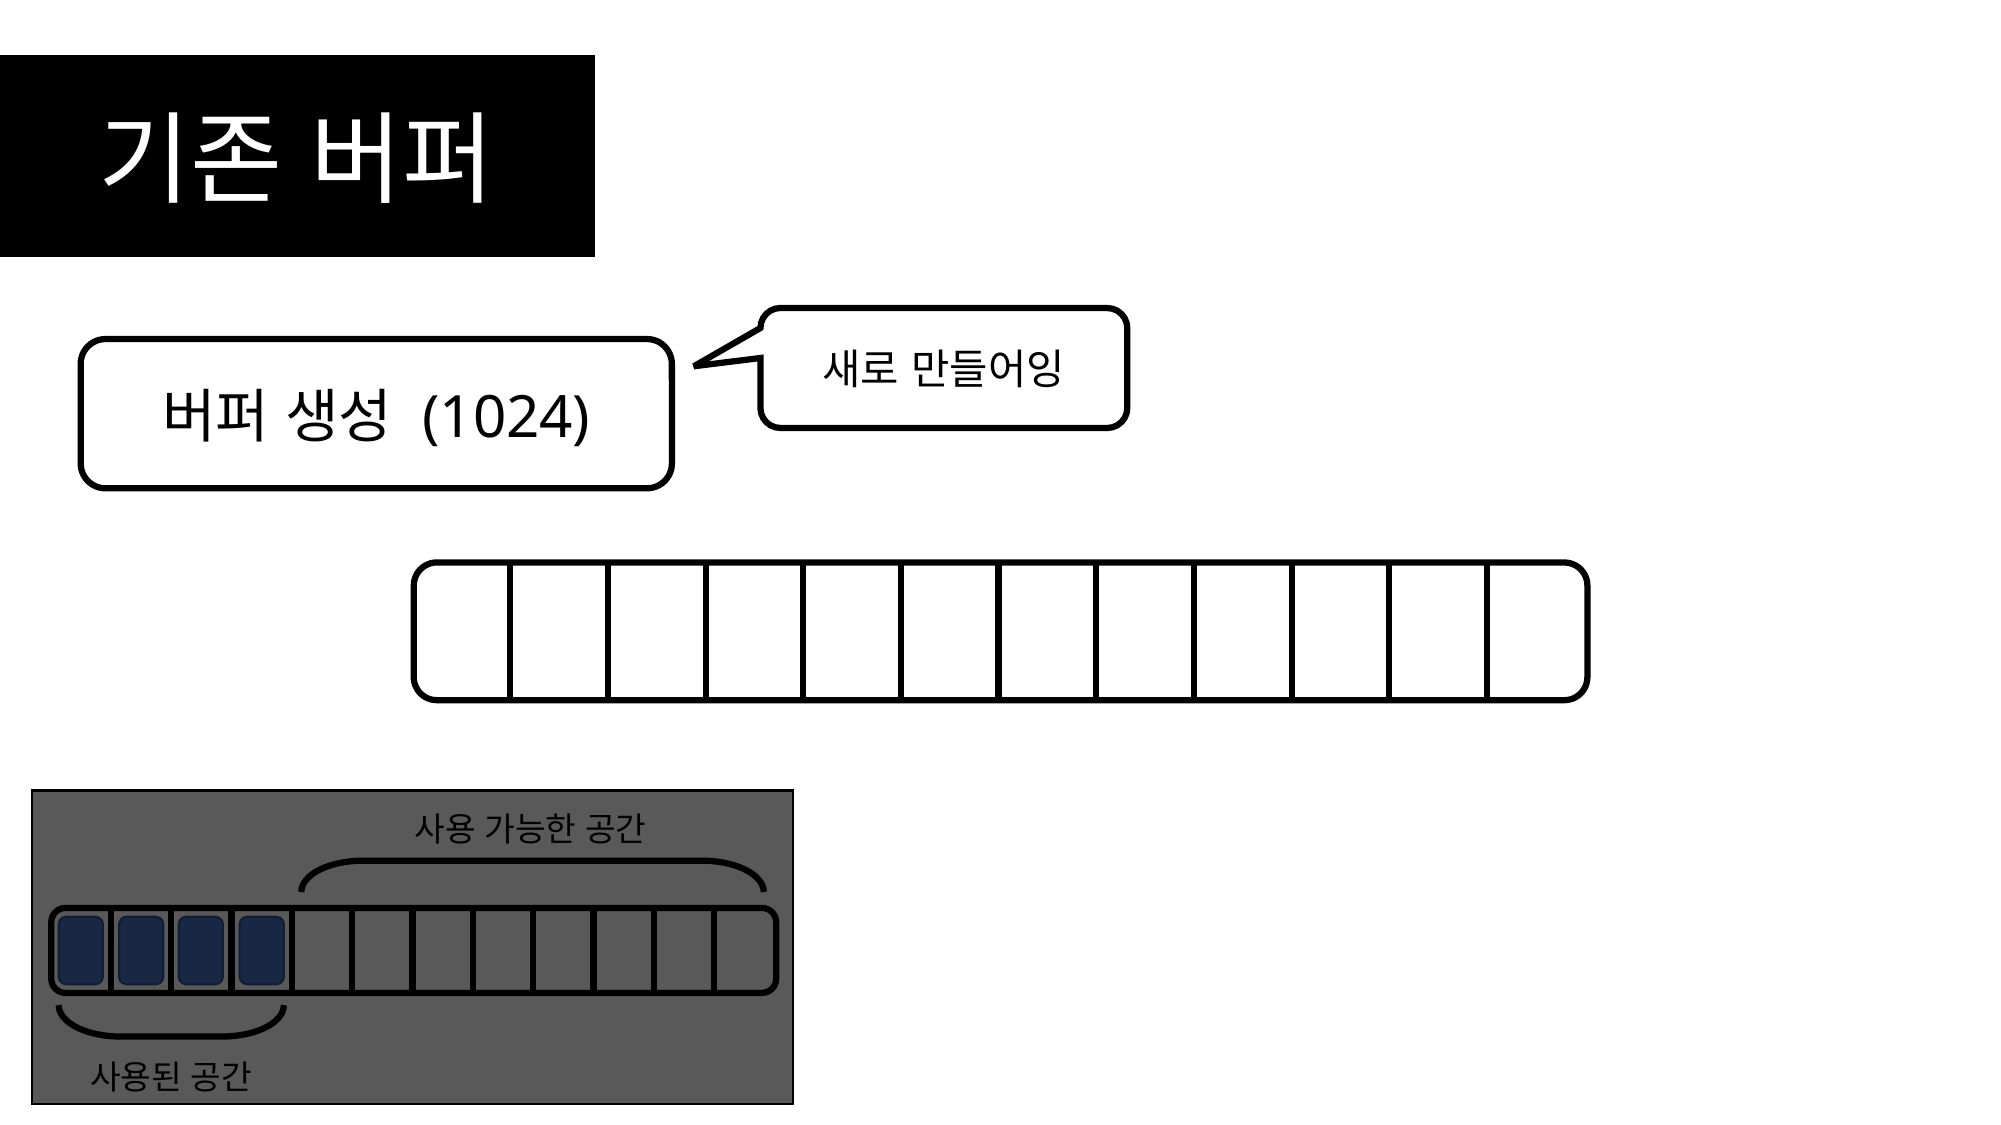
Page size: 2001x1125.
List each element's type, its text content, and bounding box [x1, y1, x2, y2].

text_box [413, 562, 1588, 701]
text_box 버퍼 생성 (1024) [79, 338, 673, 490]
text_box 새로 만들어잉 [693, 306, 1129, 430]
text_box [51, 800, 777, 1105]
text_box [31, 789, 794, 1105]
text_box 기존 버퍼 [0, 55, 595, 257]
